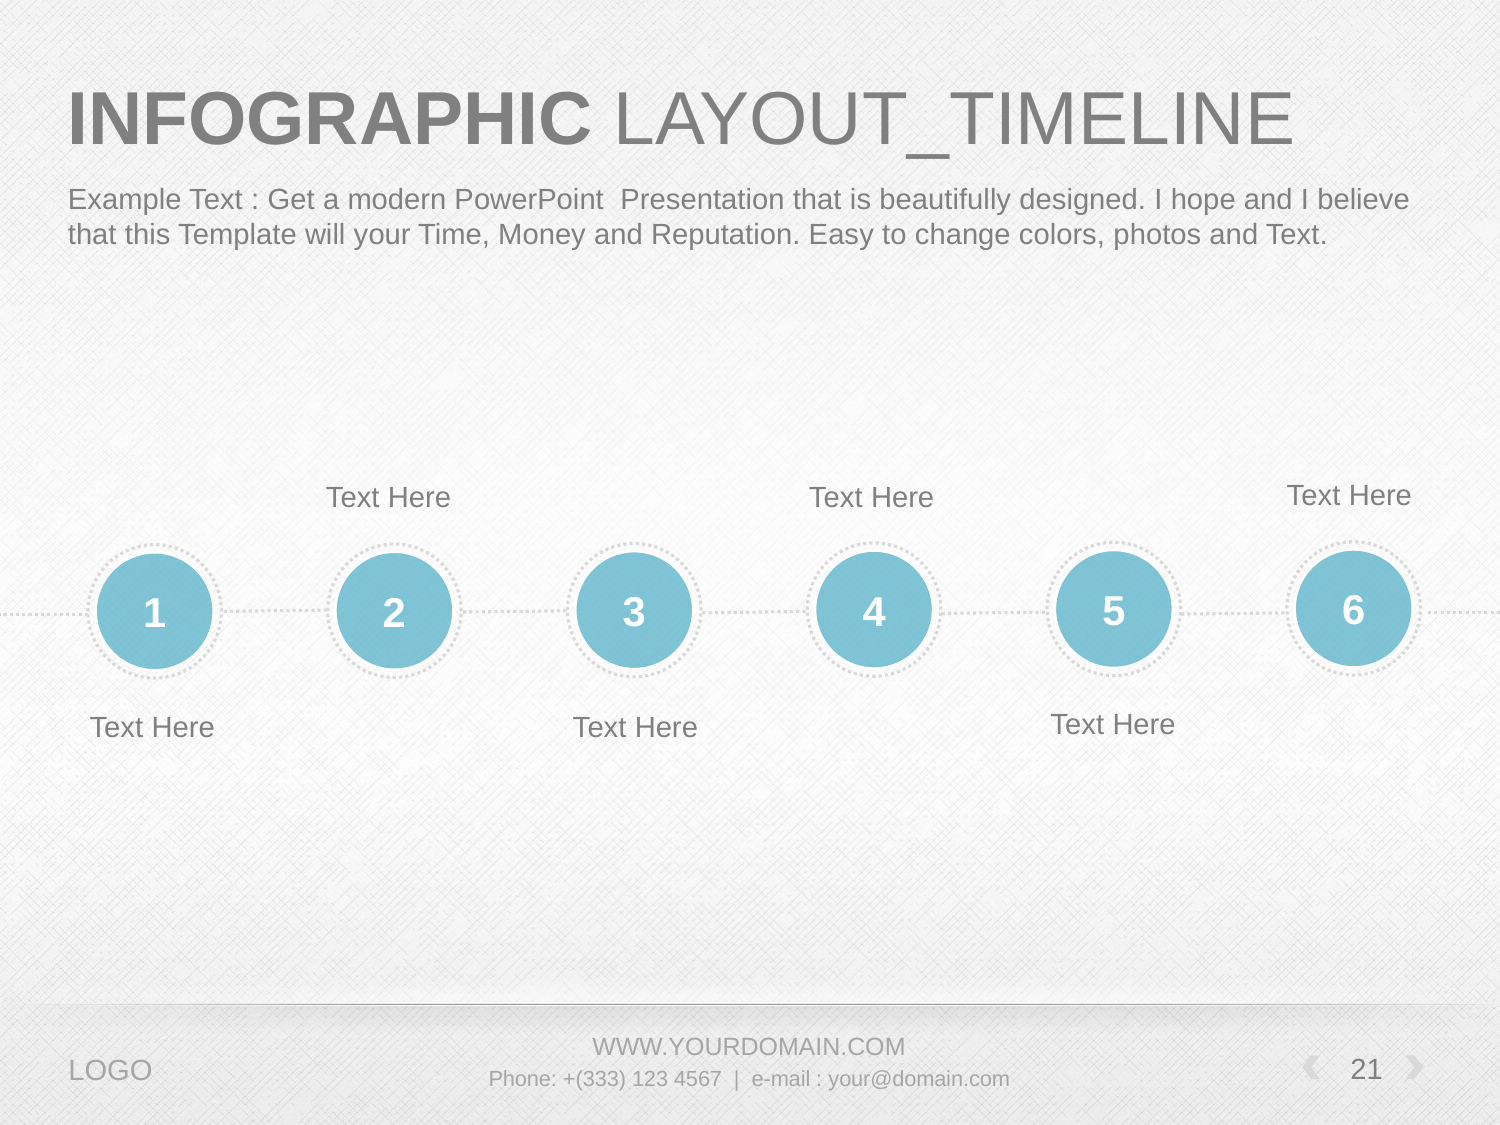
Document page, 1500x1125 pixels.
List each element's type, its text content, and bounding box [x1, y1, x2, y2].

text_box Text Here [962, 698, 1264, 748]
text_box [1284, 539, 1423, 678]
text_box [805, 540, 943, 679]
text_box [565, 541, 703, 679]
text_box Text Here [721, 470, 1023, 521]
text_box [1045, 540, 1183, 678]
picture [0, 0, 1500, 1125]
list Example Text : Get a modern PowerPoint Presentation that is beautifully designed. I hope and I believe that this Template will your Time, Money and Reputation. Easy to change colors, photos and Text. [53, 172, 1436, 279]
text_box Text Here [238, 471, 540, 522]
text_box [85, 542, 224, 681]
text_box Text Here [1, 700, 303, 751]
title INFOGRAPHIC LAYOUT_TIMELINE [53, 61, 1436, 168]
text_box Text Here [484, 700, 786, 751]
text_box Text Here [1198, 468, 1500, 519]
text_box [325, 541, 464, 680]
